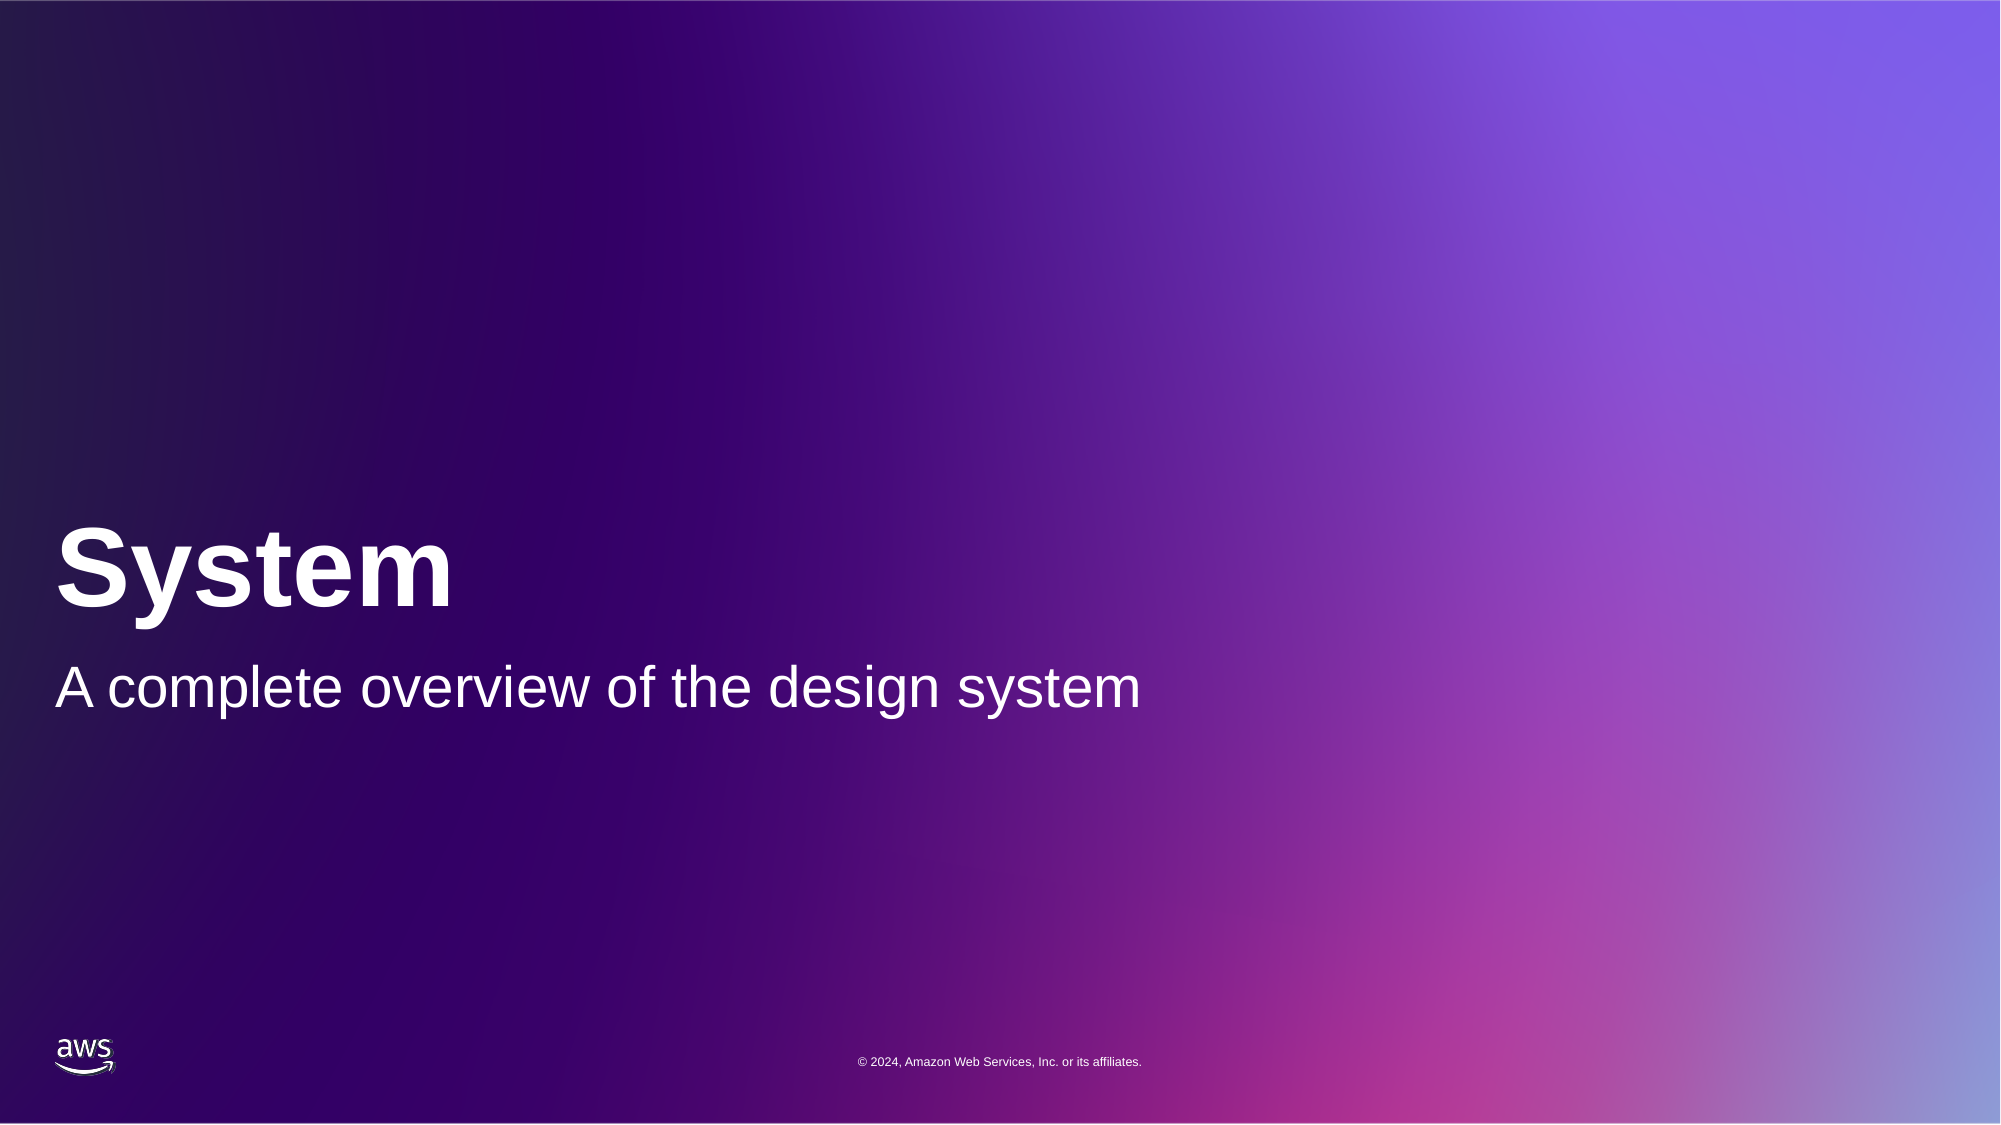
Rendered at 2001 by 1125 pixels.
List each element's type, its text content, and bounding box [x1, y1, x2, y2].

title System [55, 500, 1160, 639]
slide_number [1494, 1031, 1945, 1092]
picture [0, 0, 2001, 1125]
subtitle A complete overview of the design system [55, 642, 1160, 721]
footer © 2024, Amazon Web Services, Inc. or its affiliates. [662, 1031, 1338, 1092]
